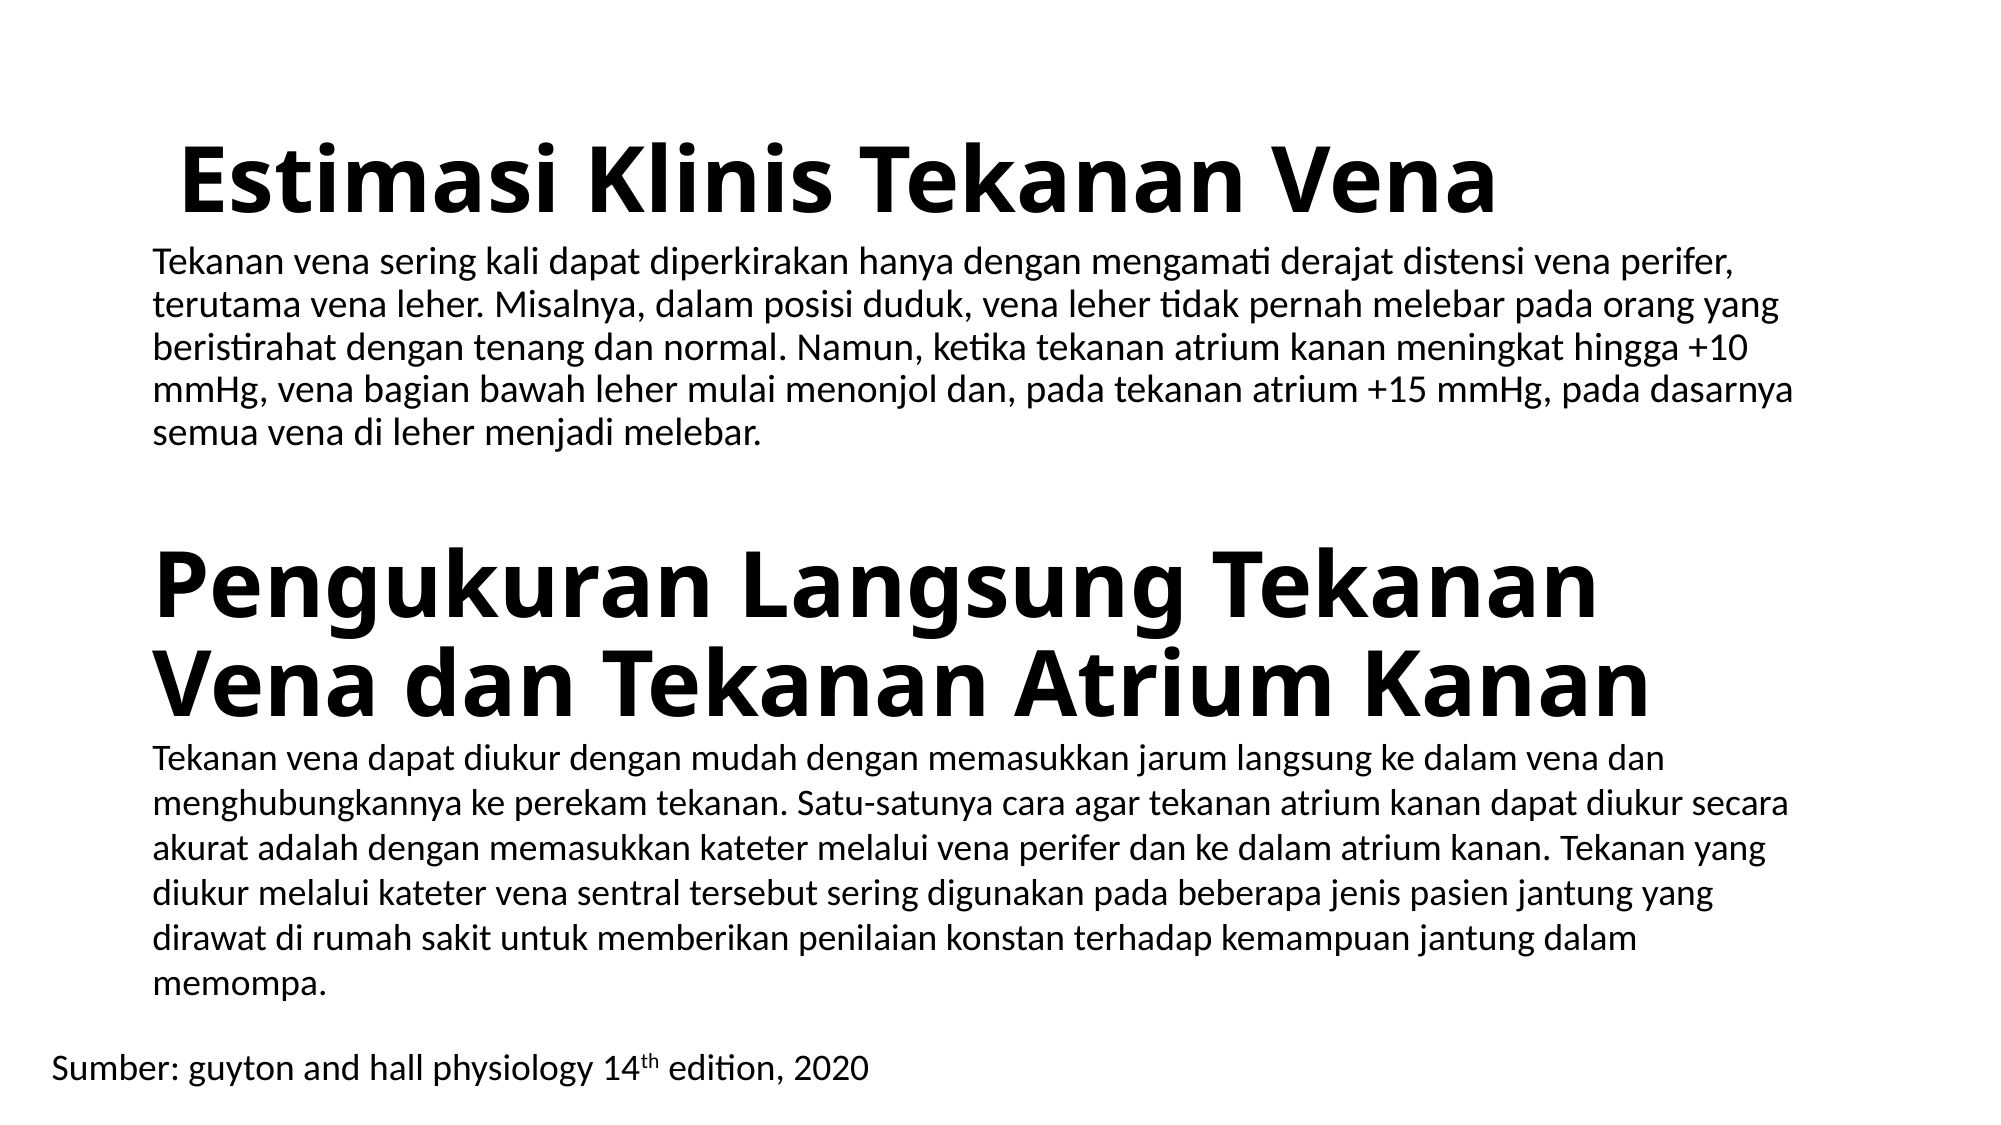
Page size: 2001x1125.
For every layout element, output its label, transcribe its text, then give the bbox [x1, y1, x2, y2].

text_box Estimasi Klinis Tekanan Vena [162, 74, 1888, 292]
list Tekanan vena sering kali dapat diperkirakan hanya dengan mengamati derajat distensi vena perifer, terutama vena leher. Misalnya, dalam posisi duduk, vena leher tidak pernah melebar pada orang yang beristirahat dengan tenang dan normal. Namun, ketika tekanan atrium kanan meningkat hingga +10 mmHg, vena bagian bawah leher mulai menonjol dan, pada tekanan atrium +15 mmHg, pada dasarnya semua vena di leher menjadi melebar. [137, 233, 1863, 480]
title Pengukuran Langsung Tekanan Vena dan Tekanan Atrium Kanan [137, 528, 1863, 747]
text_box Sumber: guyton and hall physiology 14th edition, 2020 [36, 1035, 1038, 1096]
text_box Tekanan vena dapat diukur dengan mudah dengan memasukkan jarum langsung ke dalam vena dan menghubungkannya ke perekam tekanan. Satu-satunya cara agar tekanan atrium kanan dapat diukur secara akurat adalah dengan memasukkan kateter melalui vena perifer dan ke dalam atrium kanan. Tekanan yang diukur melalui kateter vena sentral tersebut sering digunakan pada beberapa jenis pasien jantung yang dirawat di rumah sakit untuk memberikan penilaian konstan terhadap kemampuan jantung dalam memompa. [137, 725, 1815, 1011]
